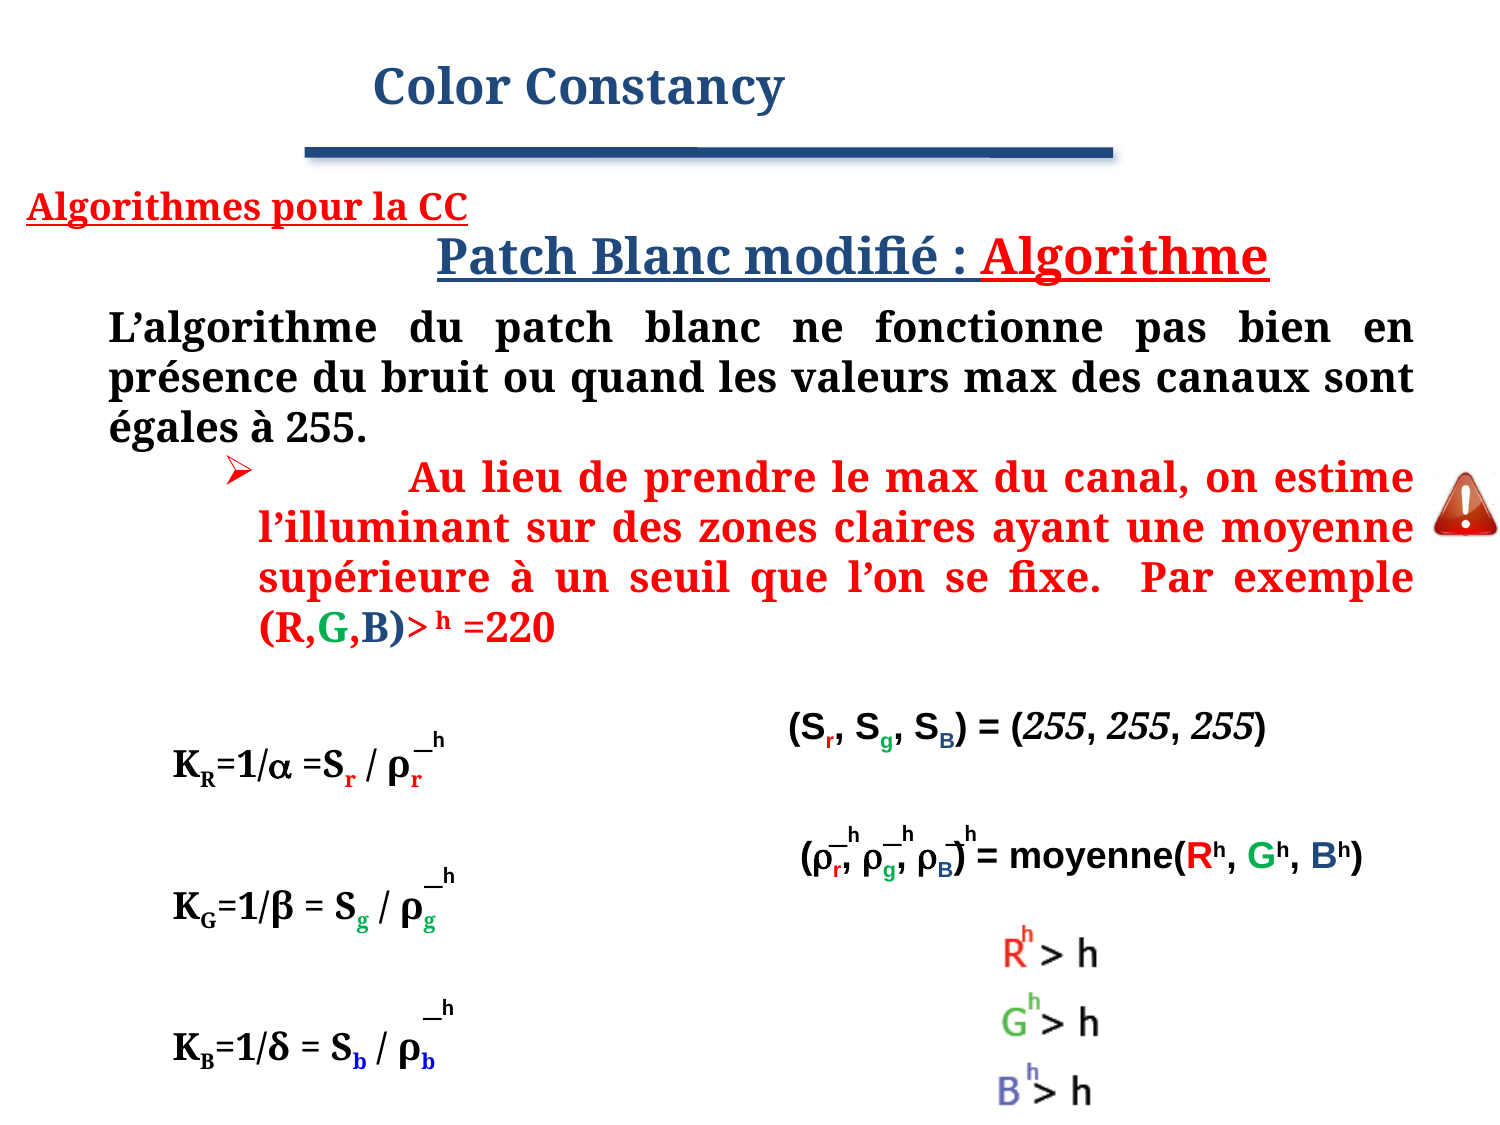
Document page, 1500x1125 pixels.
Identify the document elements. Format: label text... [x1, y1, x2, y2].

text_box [137, 702, 481, 1067]
text_box Algorithmes pour la CC [11, 175, 516, 236]
text_box (Sr, Sg, SB) = (255, 255, 255) [773, 694, 1407, 806]
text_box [784, 796, 1466, 976]
text_box L’algorithme du patch blanc ne fonctionne pas bien en présence du bruit ou quand les valeurs max des canaux sont égales à 255. Au lieu de prendre le max du canal, on estime l’illuminant sur des zones claires ayant une moyenne supérieure à un seuil que l’on se fixe. Par exemple (R,G,B)> h =220 [93, 292, 1430, 703]
picture [1429, 468, 1500, 540]
text_box Patch Blanc modifié : Algorithme [421, 217, 1348, 292]
text_box Color Constancy [358, 46, 801, 122]
picture [988, 976, 1114, 1122]
